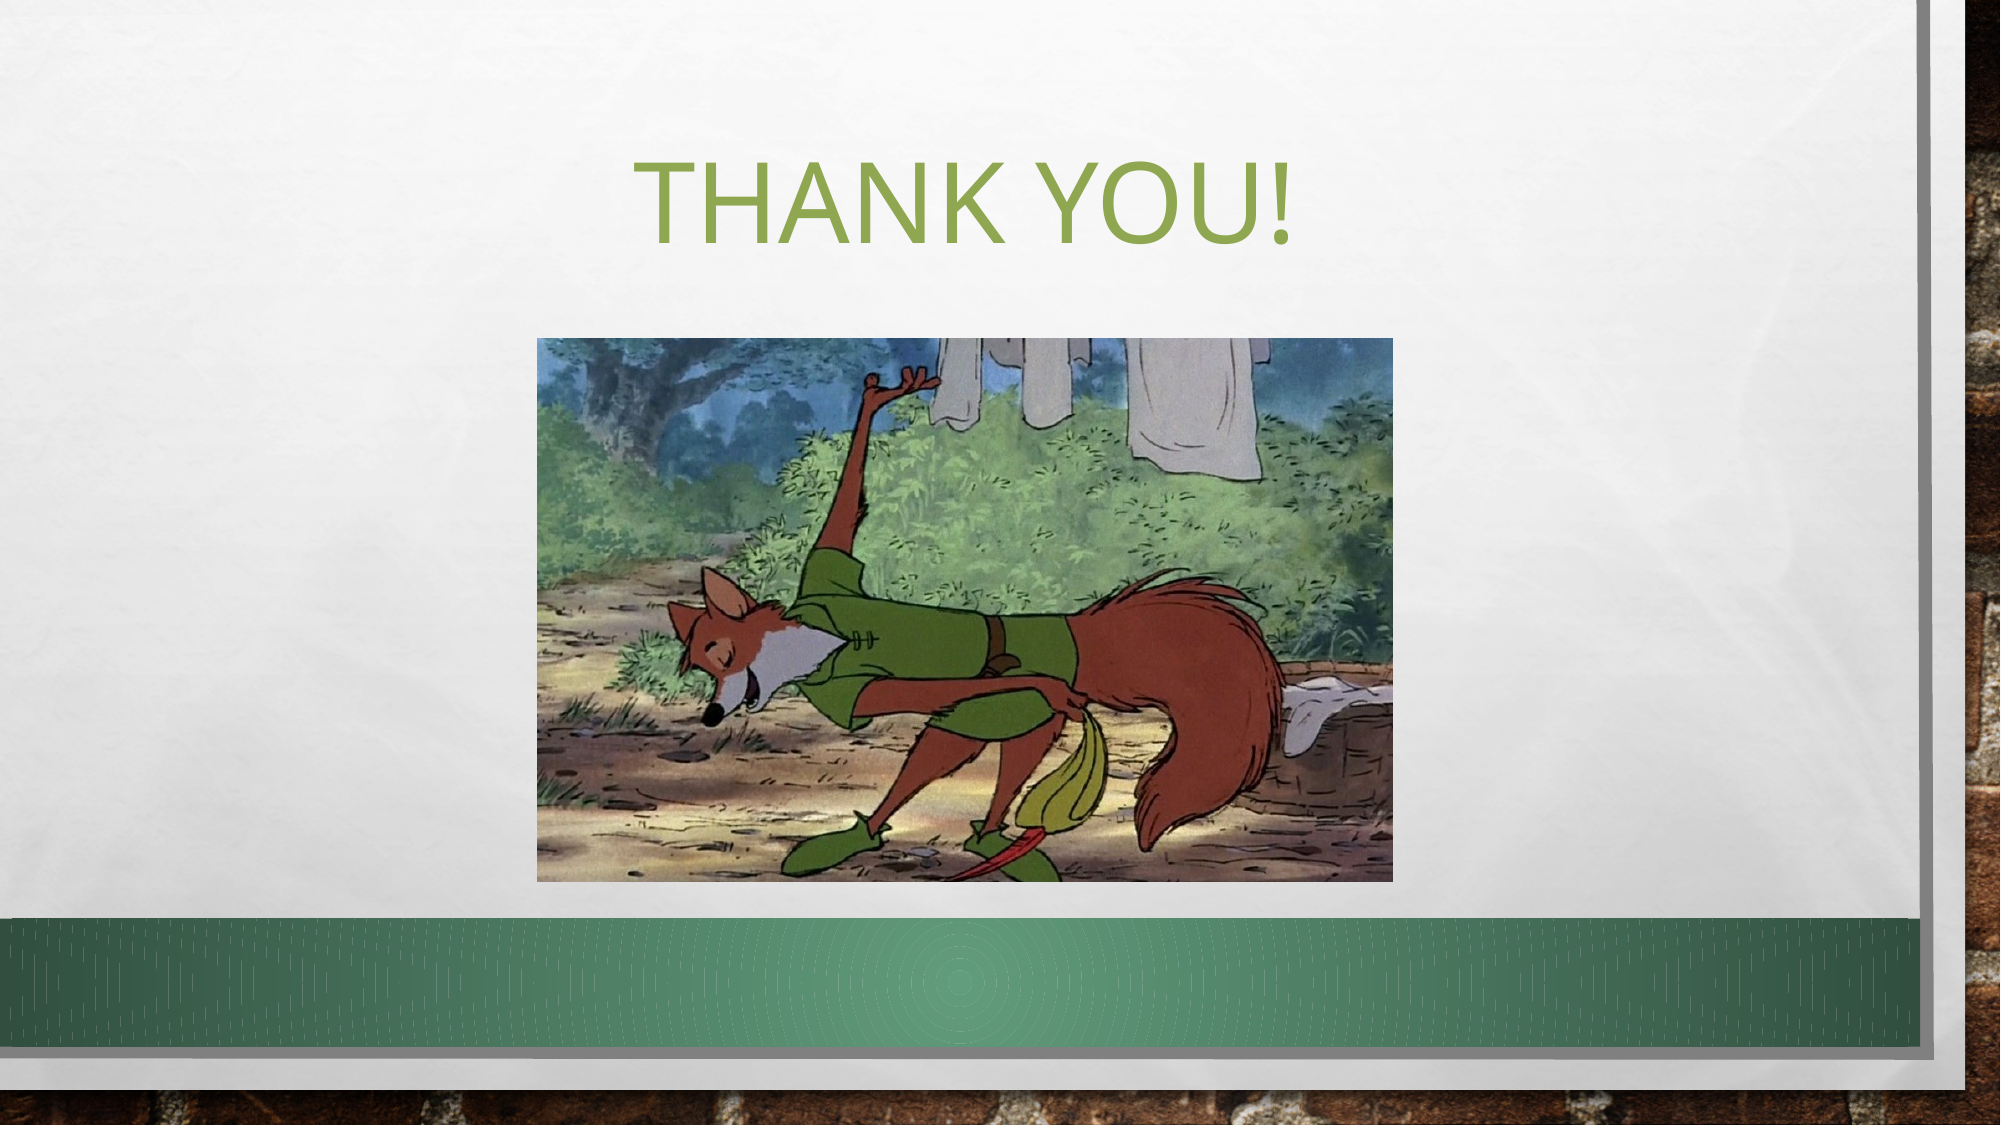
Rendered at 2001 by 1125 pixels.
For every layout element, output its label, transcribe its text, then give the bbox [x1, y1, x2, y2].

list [536, 338, 1394, 883]
title Thank YOU! [112, 112, 1818, 302]
picture [0, 0, 2000, 1125]
